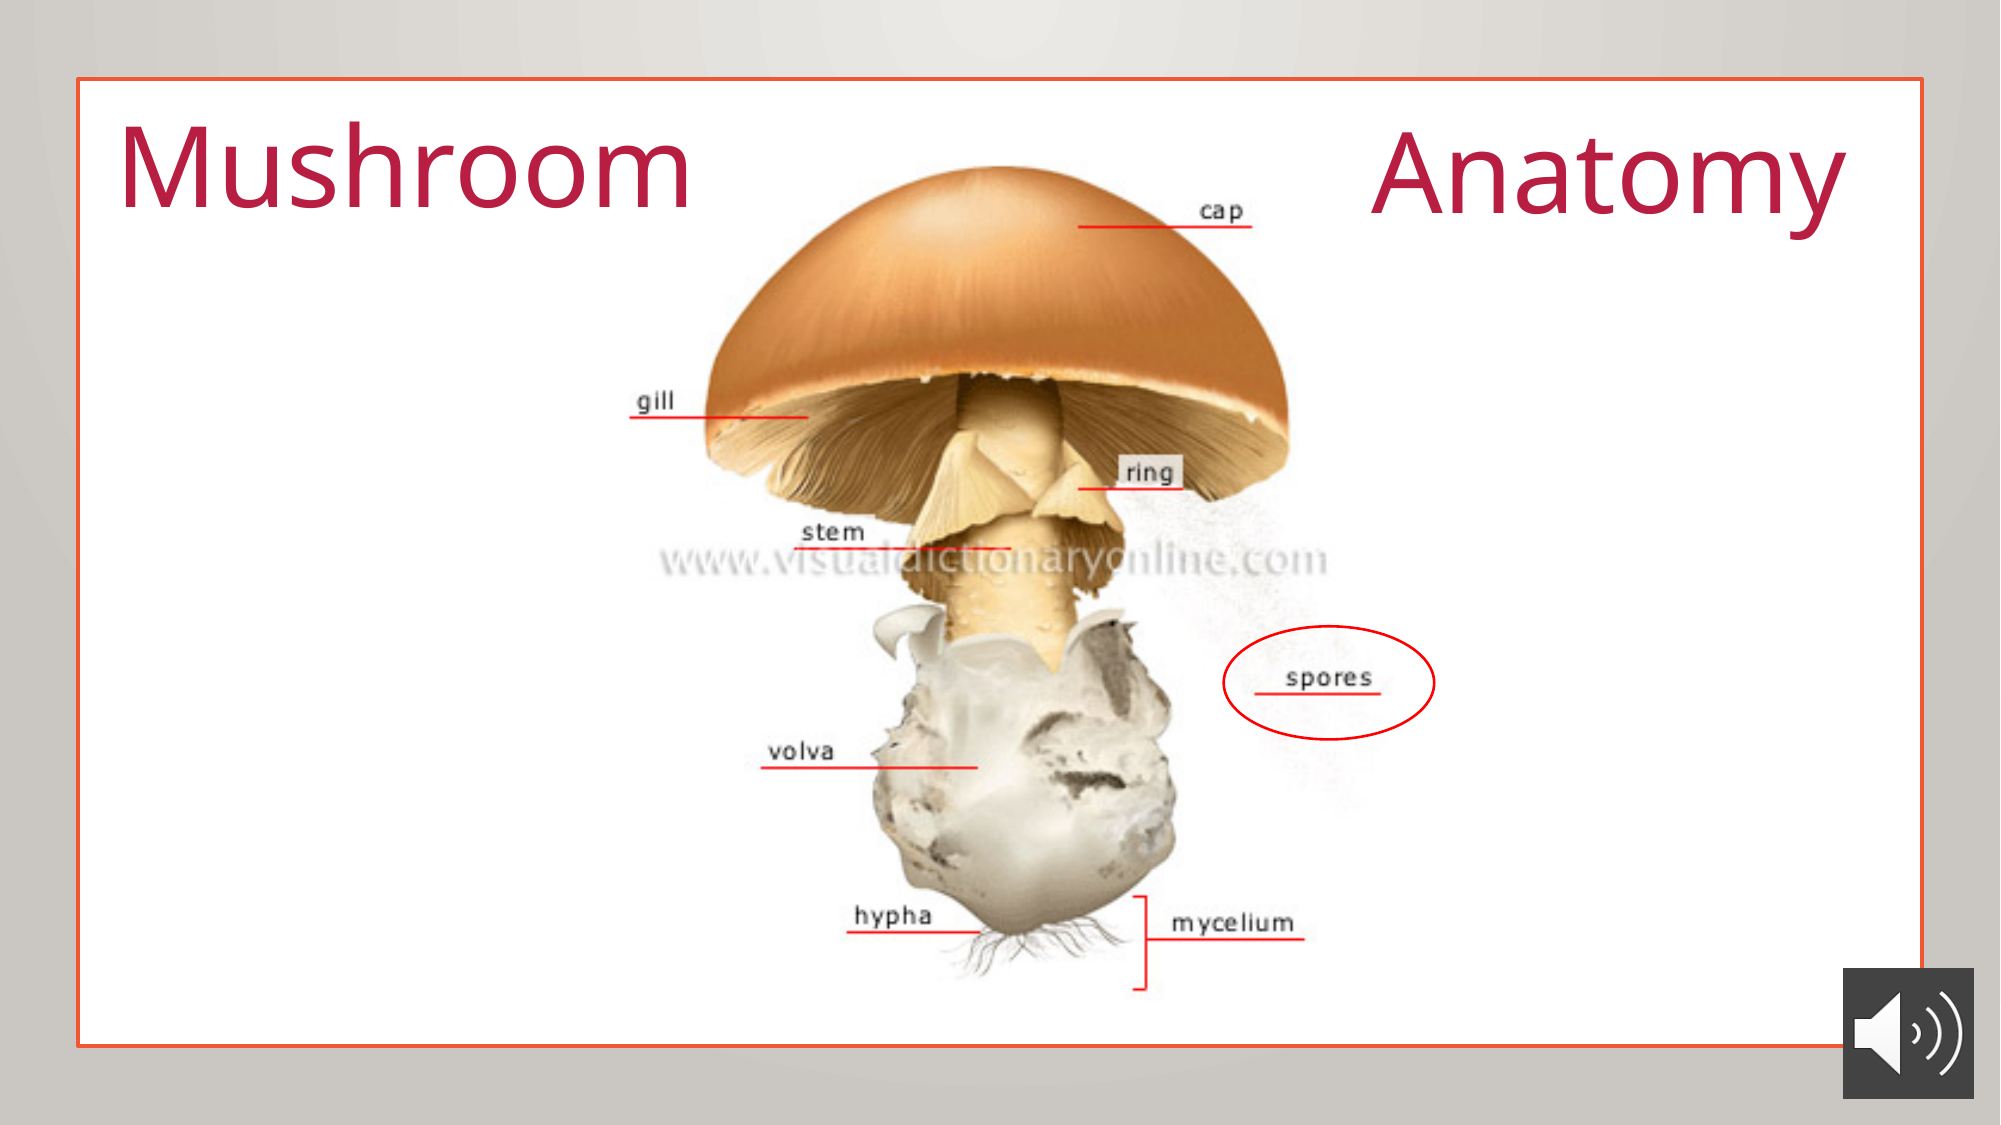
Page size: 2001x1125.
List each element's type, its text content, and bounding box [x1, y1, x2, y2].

picture [0, 966, 2000, 1125]
text_box Anatomy [1109, 93, 2000, 244]
text_box [0, 0, 2000, 1004]
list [344, 105, 1656, 1020]
text_box Mushroom [100, 87, 740, 238]
text_box [77, 77, 1923, 1004]
